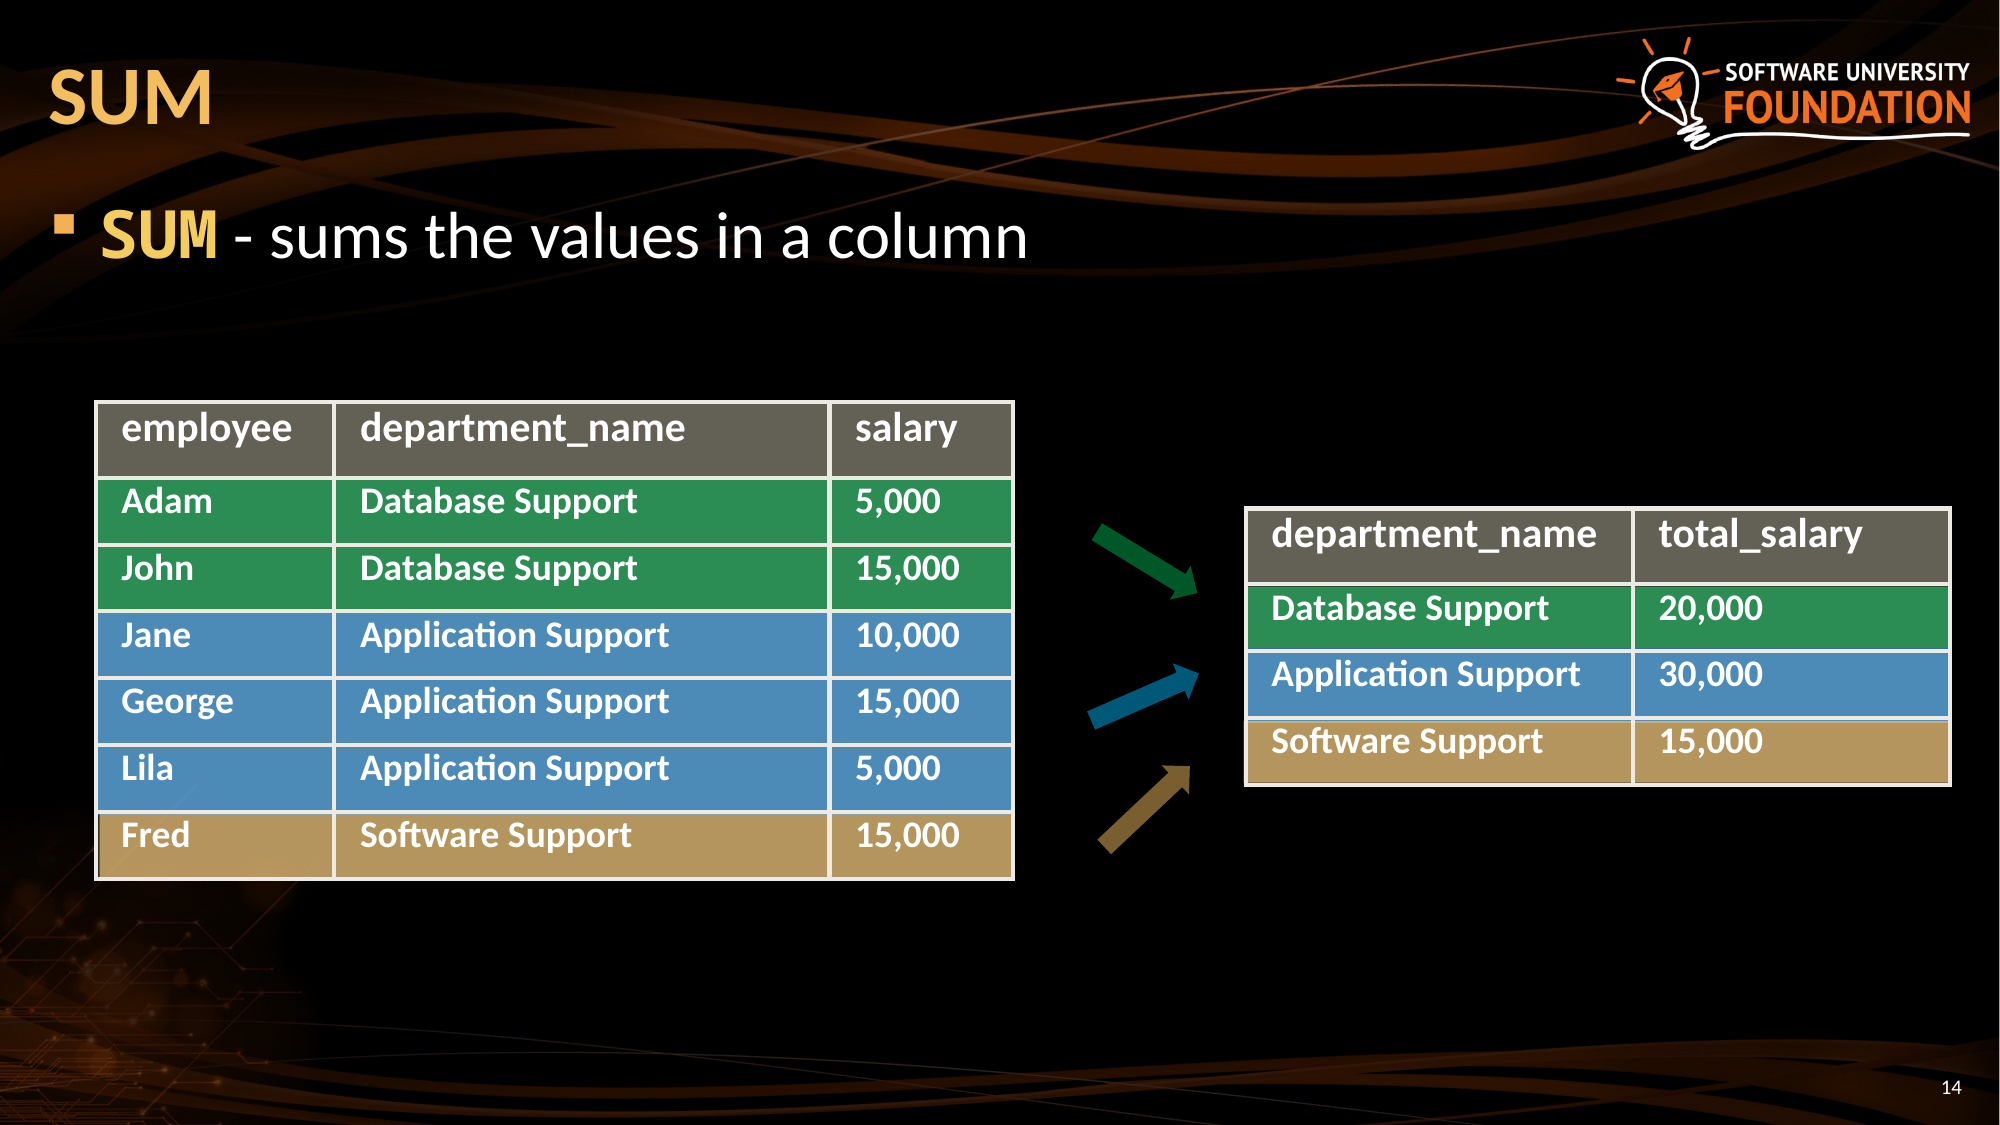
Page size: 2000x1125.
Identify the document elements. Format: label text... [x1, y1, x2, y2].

table_cell John [98, 547, 332, 609]
table_cell 30,000 [1635, 653, 1948, 716]
table_cell Database Support [1248, 586, 1631, 649]
title SUM [30, 6, 1602, 189]
text_box [1095, 764, 1191, 856]
table_cell 5,000 [832, 480, 1011, 543]
table_header salary [832, 404, 1011, 476]
table_header department_name [336, 404, 827, 476]
table_cell Software Support [1248, 720, 1631, 783]
table_cell Application Support [336, 613, 827, 676]
table_cell Application Support [336, 747, 827, 810]
text_box [1085, 661, 1201, 732]
table_cell Application Support [1248, 653, 1631, 716]
table_cell 10,000 [832, 613, 1011, 676]
picture [0, 0, 2000, 1125]
table_cell 15,000 [832, 547, 1011, 609]
table_cell Adam [98, 480, 332, 543]
text_box [1090, 521, 1199, 602]
table_cell Lila [98, 747, 332, 810]
table_header employee [98, 404, 332, 476]
table_cell 5,000 [832, 747, 1011, 810]
table_header department_name [1248, 511, 1631, 582]
table_header total_salary [1635, 511, 1948, 582]
table_cell 15,000 [1635, 720, 1948, 783]
table_cell Software Support [336, 814, 827, 877]
table_cell 15,000 [832, 814, 1011, 877]
list SUM - sums the values in a column [31, 186, 1968, 1100]
table_cell Jane [98, 613, 332, 676]
table_cell Database Support [336, 480, 827, 543]
table_cell Application Support [336, 680, 827, 743]
table_cell Database Support [336, 547, 827, 609]
table_cell 15,000 [832, 680, 1011, 743]
table_cell 20,000 [1635, 586, 1948, 649]
table_cell Fred [98, 814, 332, 877]
table_cell George [98, 680, 332, 743]
